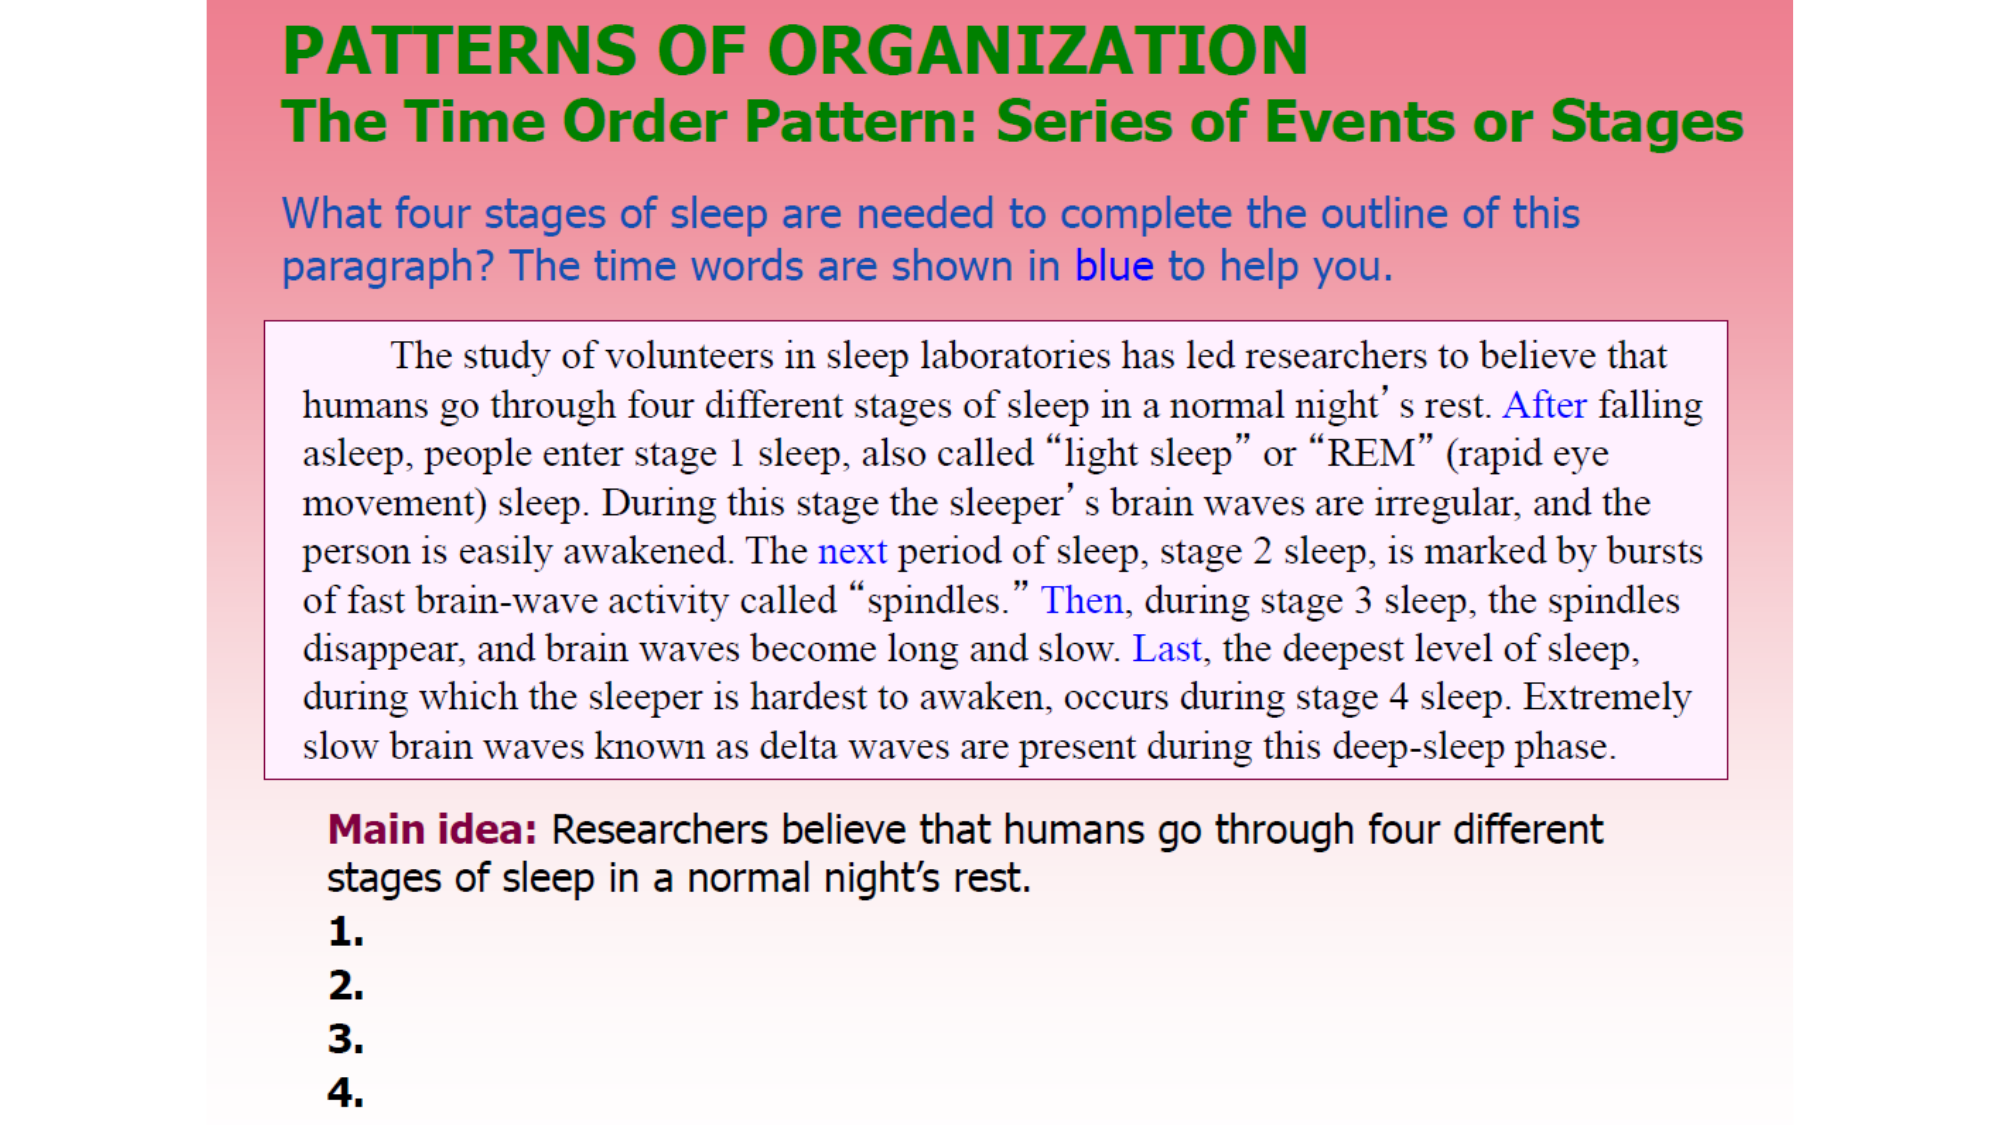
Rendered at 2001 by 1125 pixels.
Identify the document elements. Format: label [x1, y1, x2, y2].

picture [206, 0, 1794, 1125]
